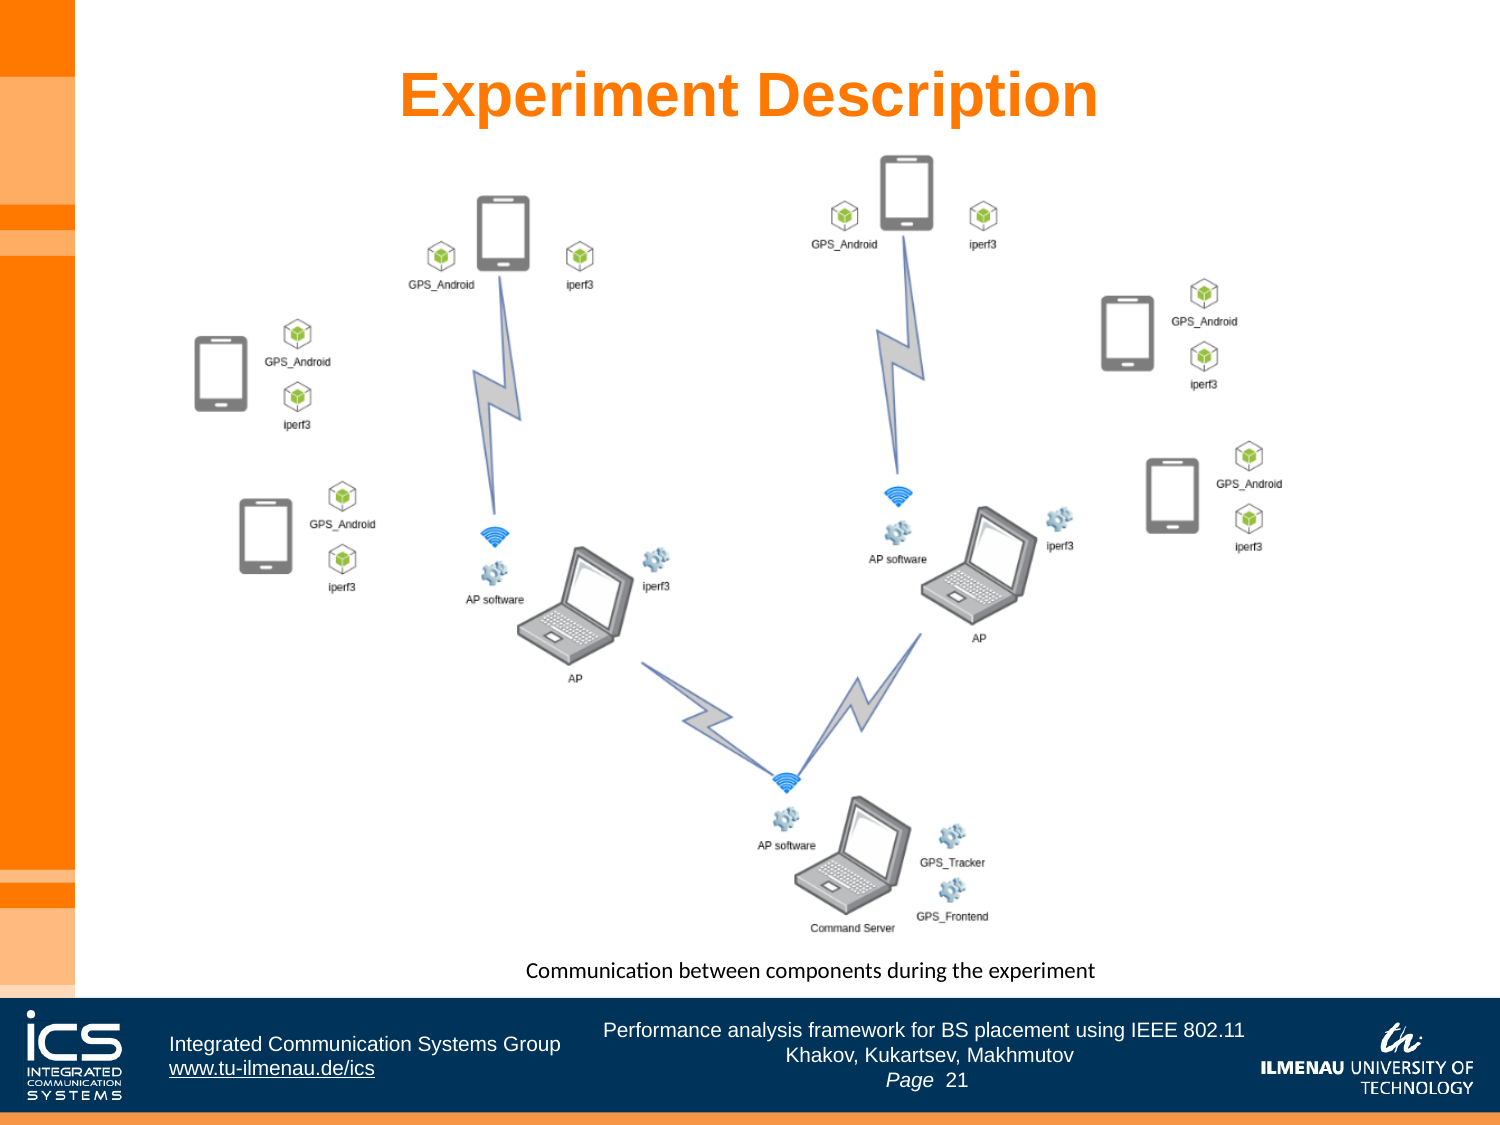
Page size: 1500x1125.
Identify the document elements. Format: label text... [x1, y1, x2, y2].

text_box Communication between components during the experiment [171, 947, 1452, 991]
picture [23, 1009, 124, 1102]
picture [1261, 1022, 1474, 1094]
picture [194, 136, 1282, 933]
text_box Experiment Description [75, 45, 1425, 138]
